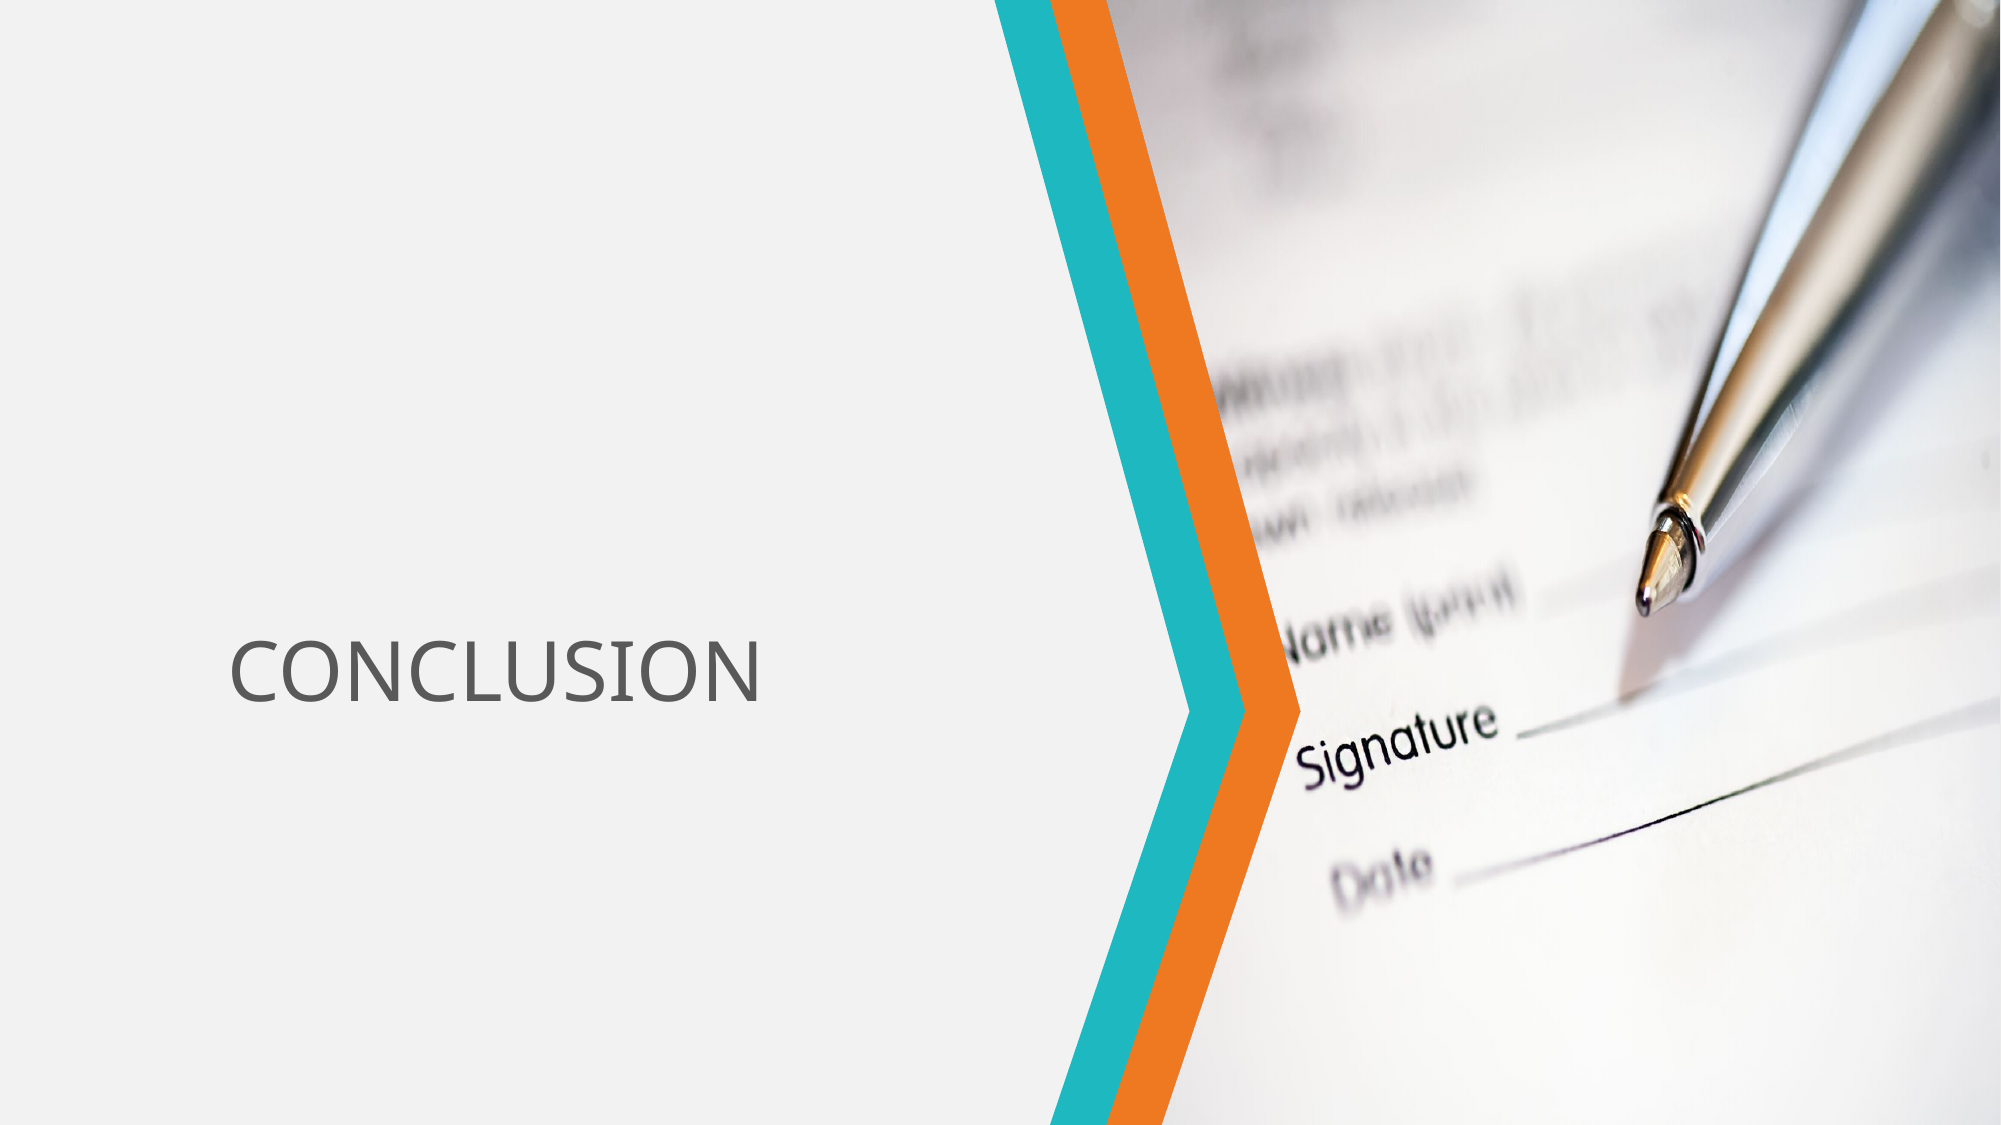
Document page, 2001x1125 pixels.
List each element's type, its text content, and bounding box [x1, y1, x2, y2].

title CONCLUSION [212, 307, 1053, 728]
picture [1106, 0, 2000, 1125]
